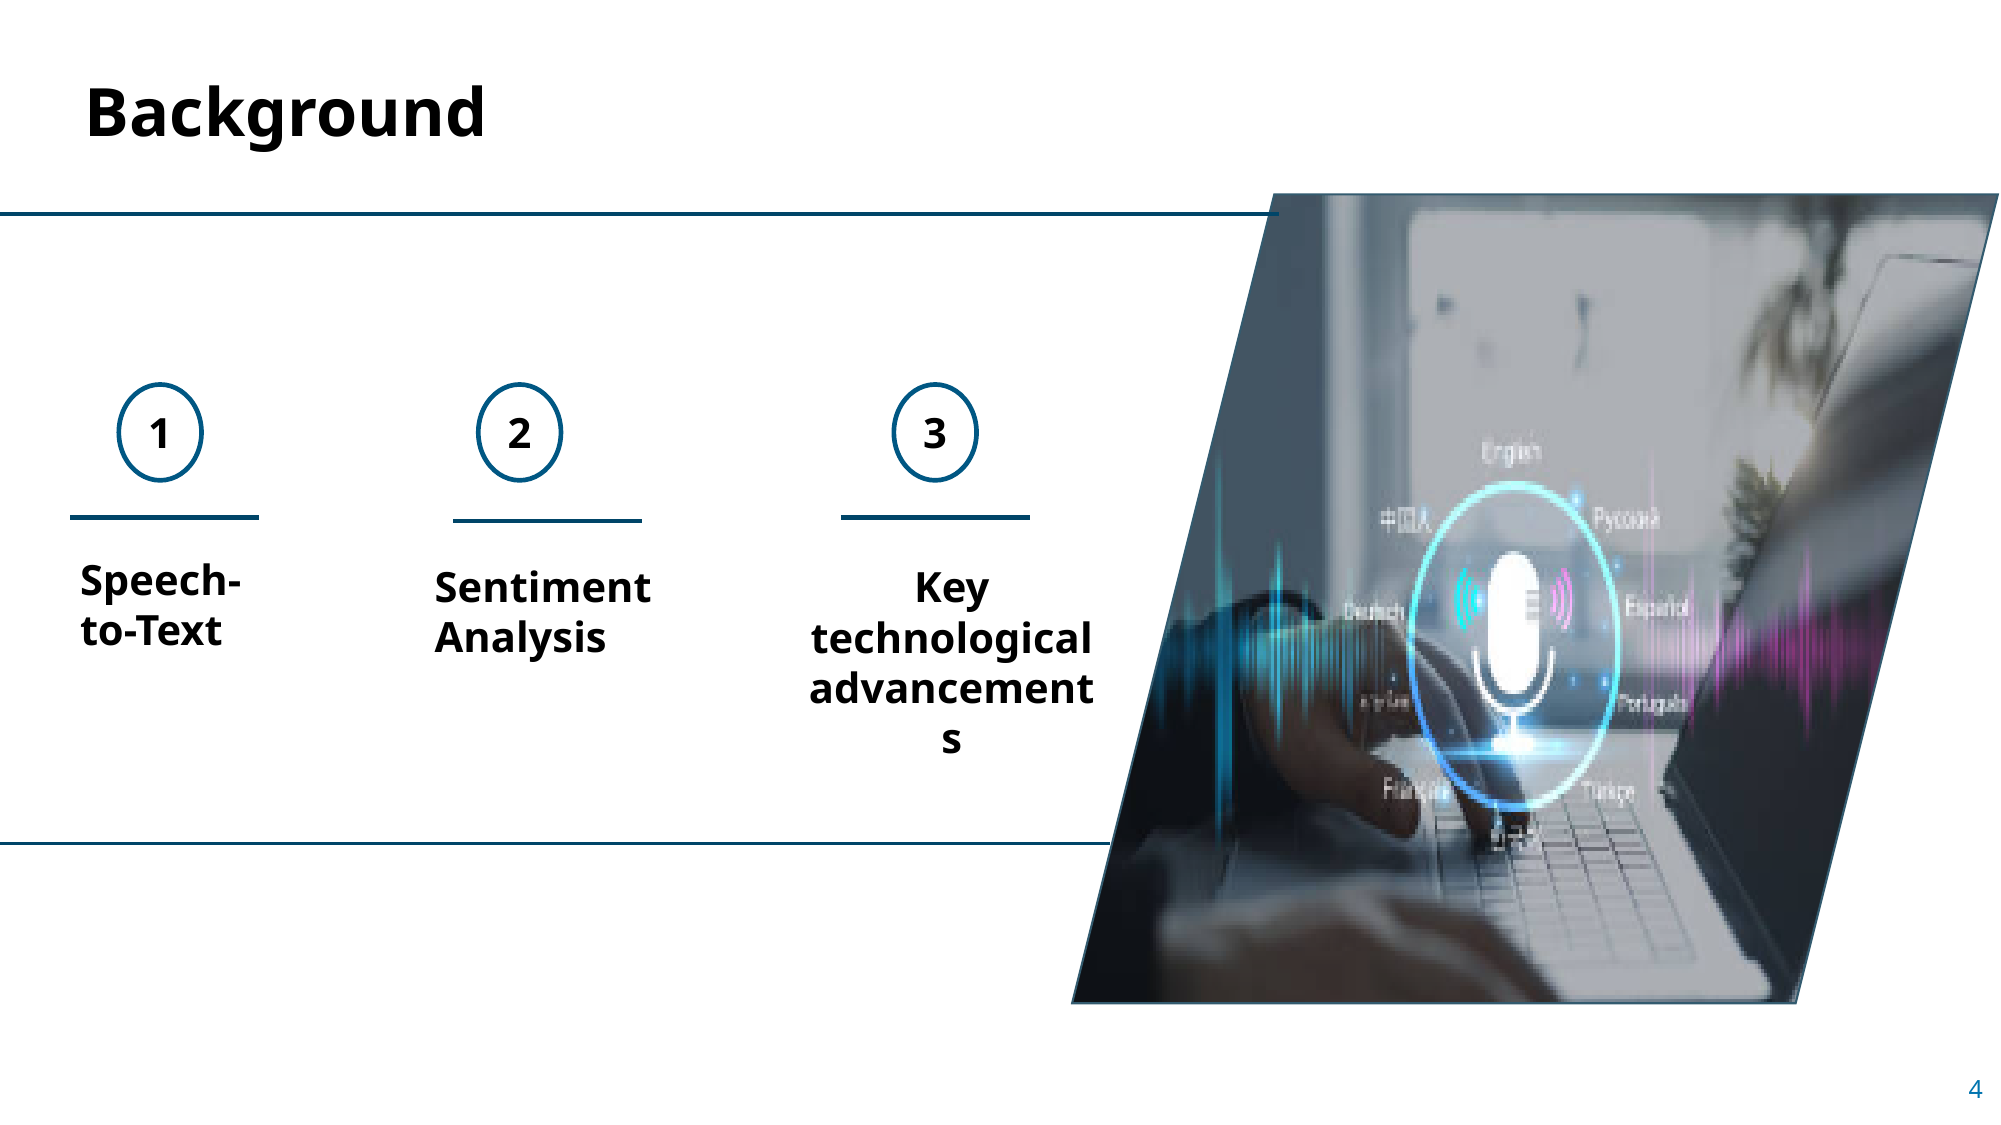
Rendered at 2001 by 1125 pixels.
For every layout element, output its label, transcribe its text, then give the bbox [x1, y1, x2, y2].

text_box Speech-to-Text [65, 546, 299, 662]
text_box [1070, 193, 2000, 1005]
text_box Key technological advancements [792, 553, 1111, 819]
text_box Sentiment Analysis [419, 553, 678, 669]
text_box Background [70, 62, 559, 157]
slide_number 4 [1927, 1060, 1998, 1121]
text_box 2 [477, 383, 562, 482]
text_box 1 [117, 383, 203, 482]
text_box 3 [892, 383, 978, 482]
